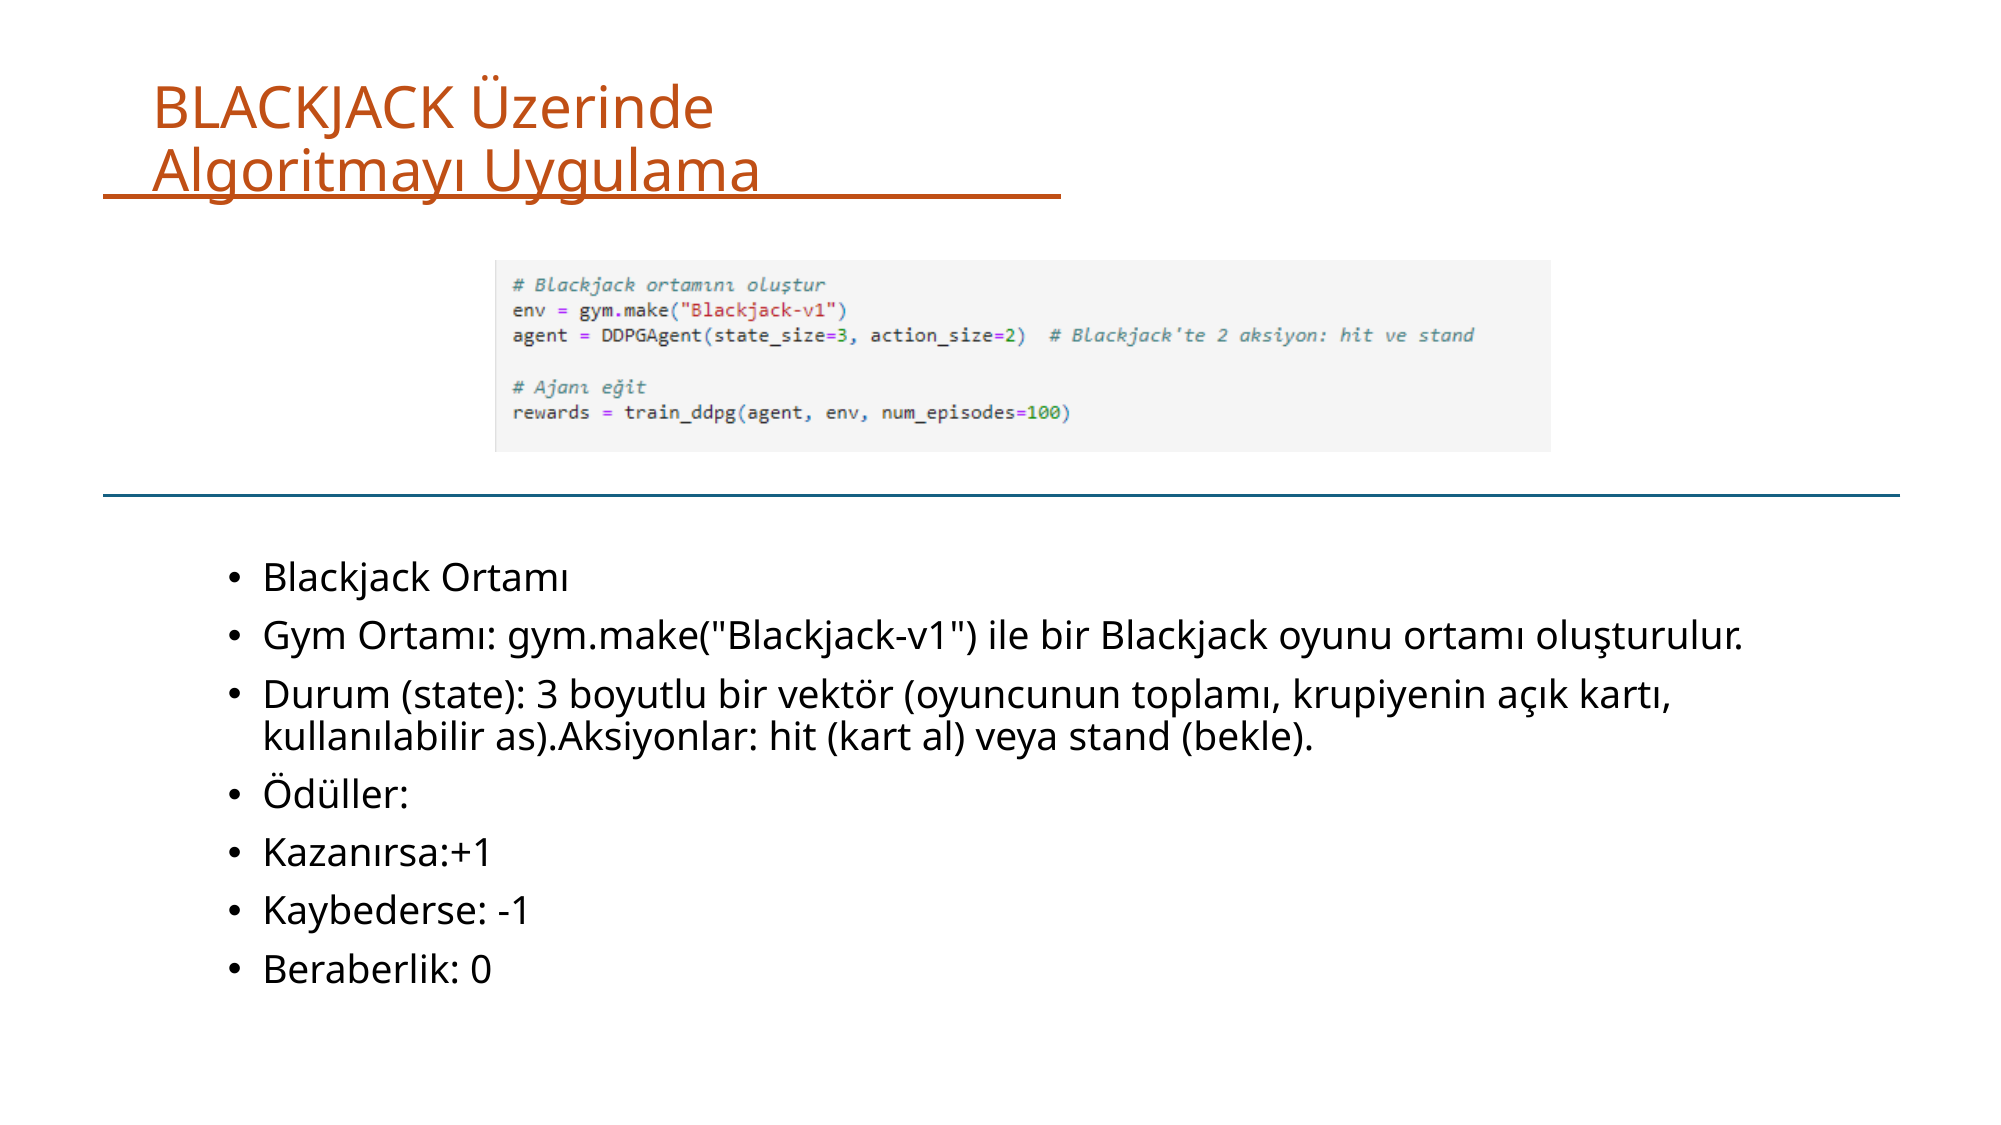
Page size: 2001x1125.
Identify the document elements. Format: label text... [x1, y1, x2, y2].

picture [495, 260, 1552, 452]
text_box Blackjack Ortamı Gym Ortamı: gym.make("Blackjack-v1") ile bir Blackjack oyunu ortamı oluşturulur. Durum (state): 3 boyutlu bir vektör (oyuncunun toplamı, krupiyenin açık kartı, kullanılabilir as).Aksiyonlar: hit (kart al) veya stand (bekle). Ödüller: Kazanırsa:+1 Kaybederse: -1 Beraberlik: 0 [213, 550, 1889, 1005]
title BLACKJACK Üzerinde Algoritmayı Uygulama [137, 62, 1226, 221]
